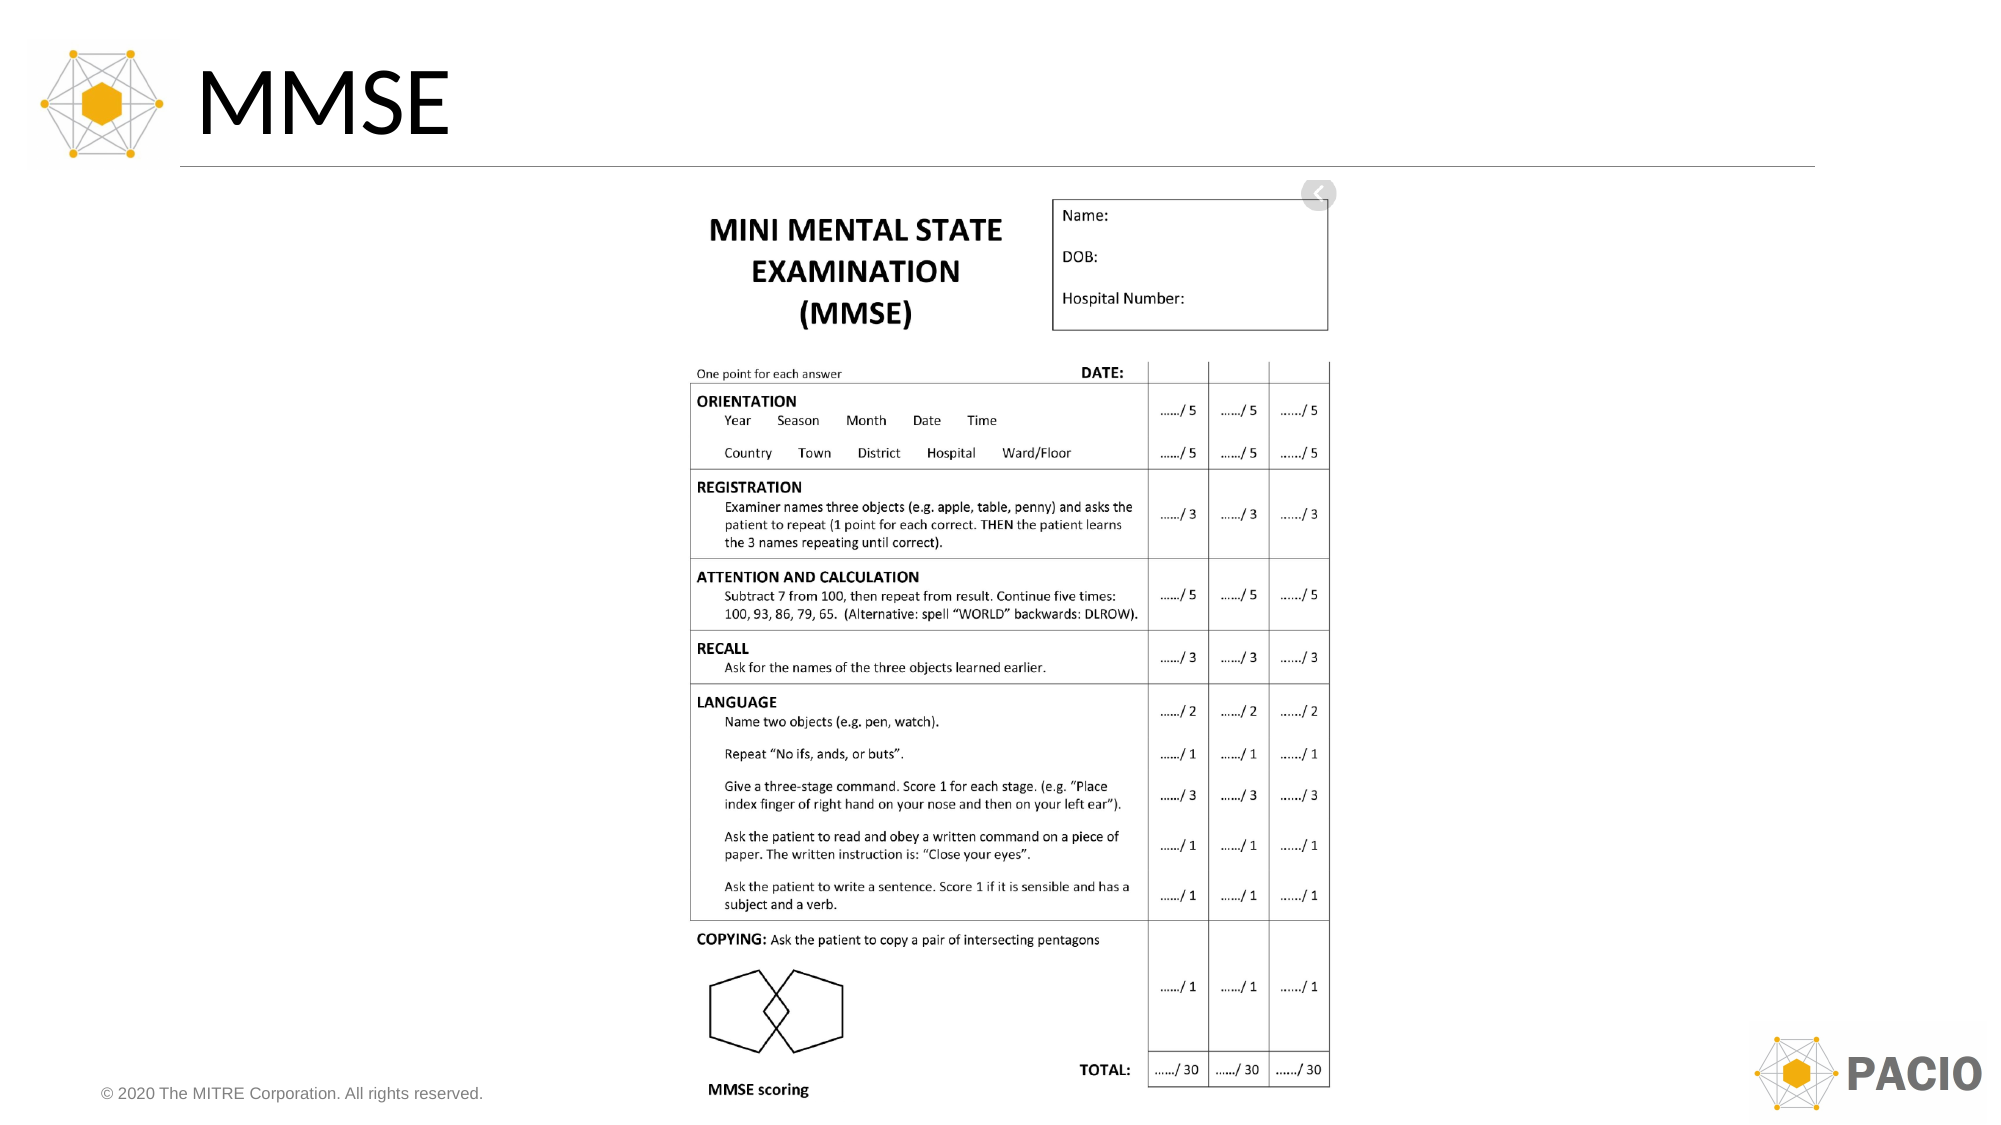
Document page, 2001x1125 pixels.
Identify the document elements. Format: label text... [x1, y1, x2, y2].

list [671, 179, 1339, 1103]
picture [27, 39, 180, 170]
title MMSE [180, 47, 1830, 163]
picture [1749, 1021, 1987, 1124]
